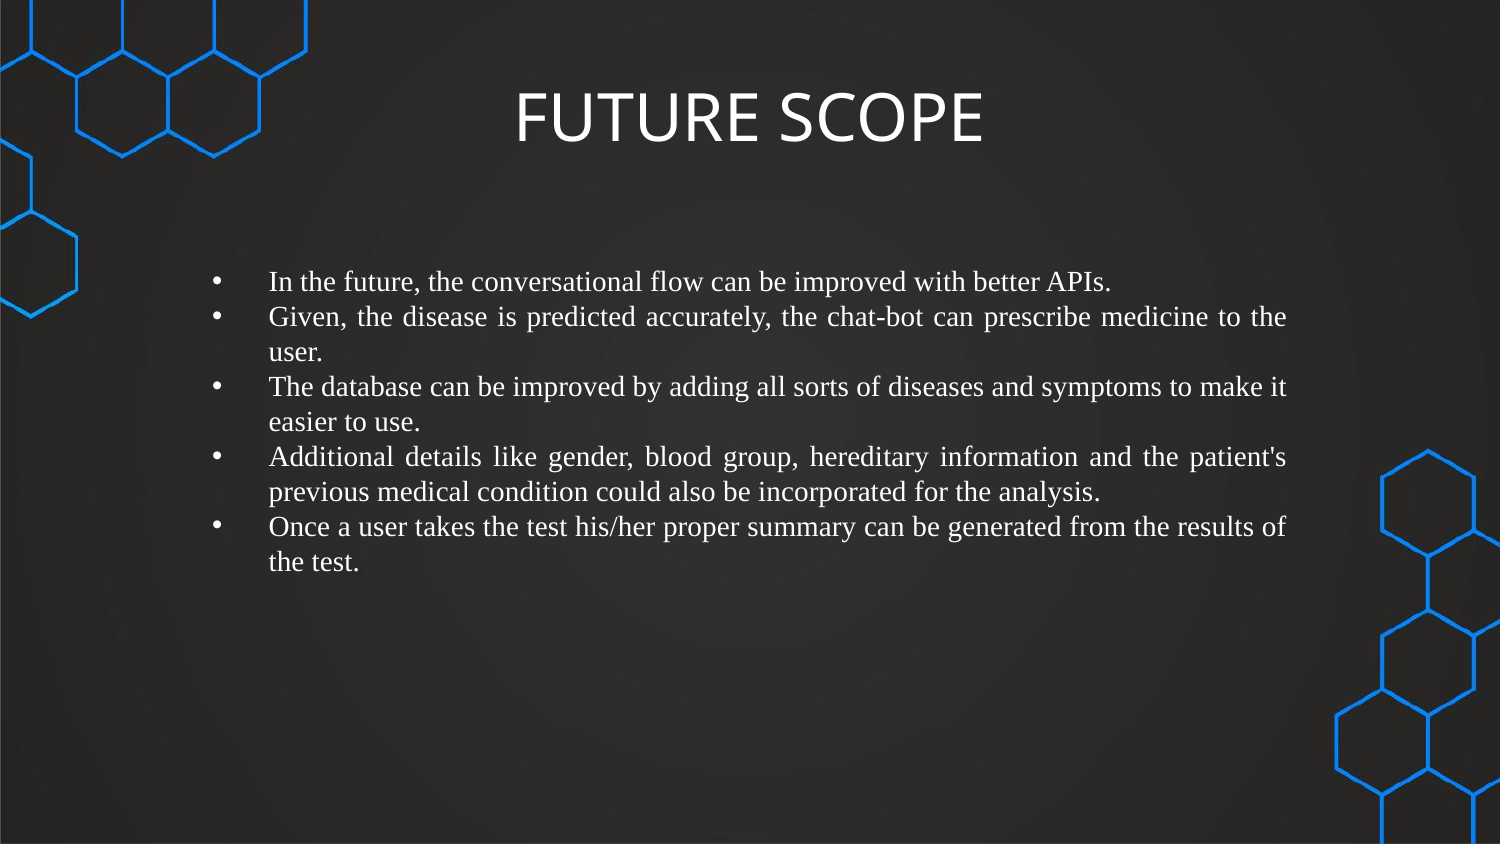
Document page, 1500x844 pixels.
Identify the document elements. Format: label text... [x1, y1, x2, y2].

title FUTURE SCOPE [51, 59, 1449, 154]
picture [0, 0, 1500, 844]
text_box In the future, the conversational flow can be improved with better APIs. Given, the disease is predicted accurately, the chat-bot can prescribe medicine to the user. The database can be improved by adding all sorts of diseases and symptoms to make it easier to use. Additional details like gender, blood group, hereditary information and the patient's previous medical condition could also be incorporated for the analysis. Once a user takes the test his/her proper summary can be generated from the results of the test. [197, 255, 1303, 585]
